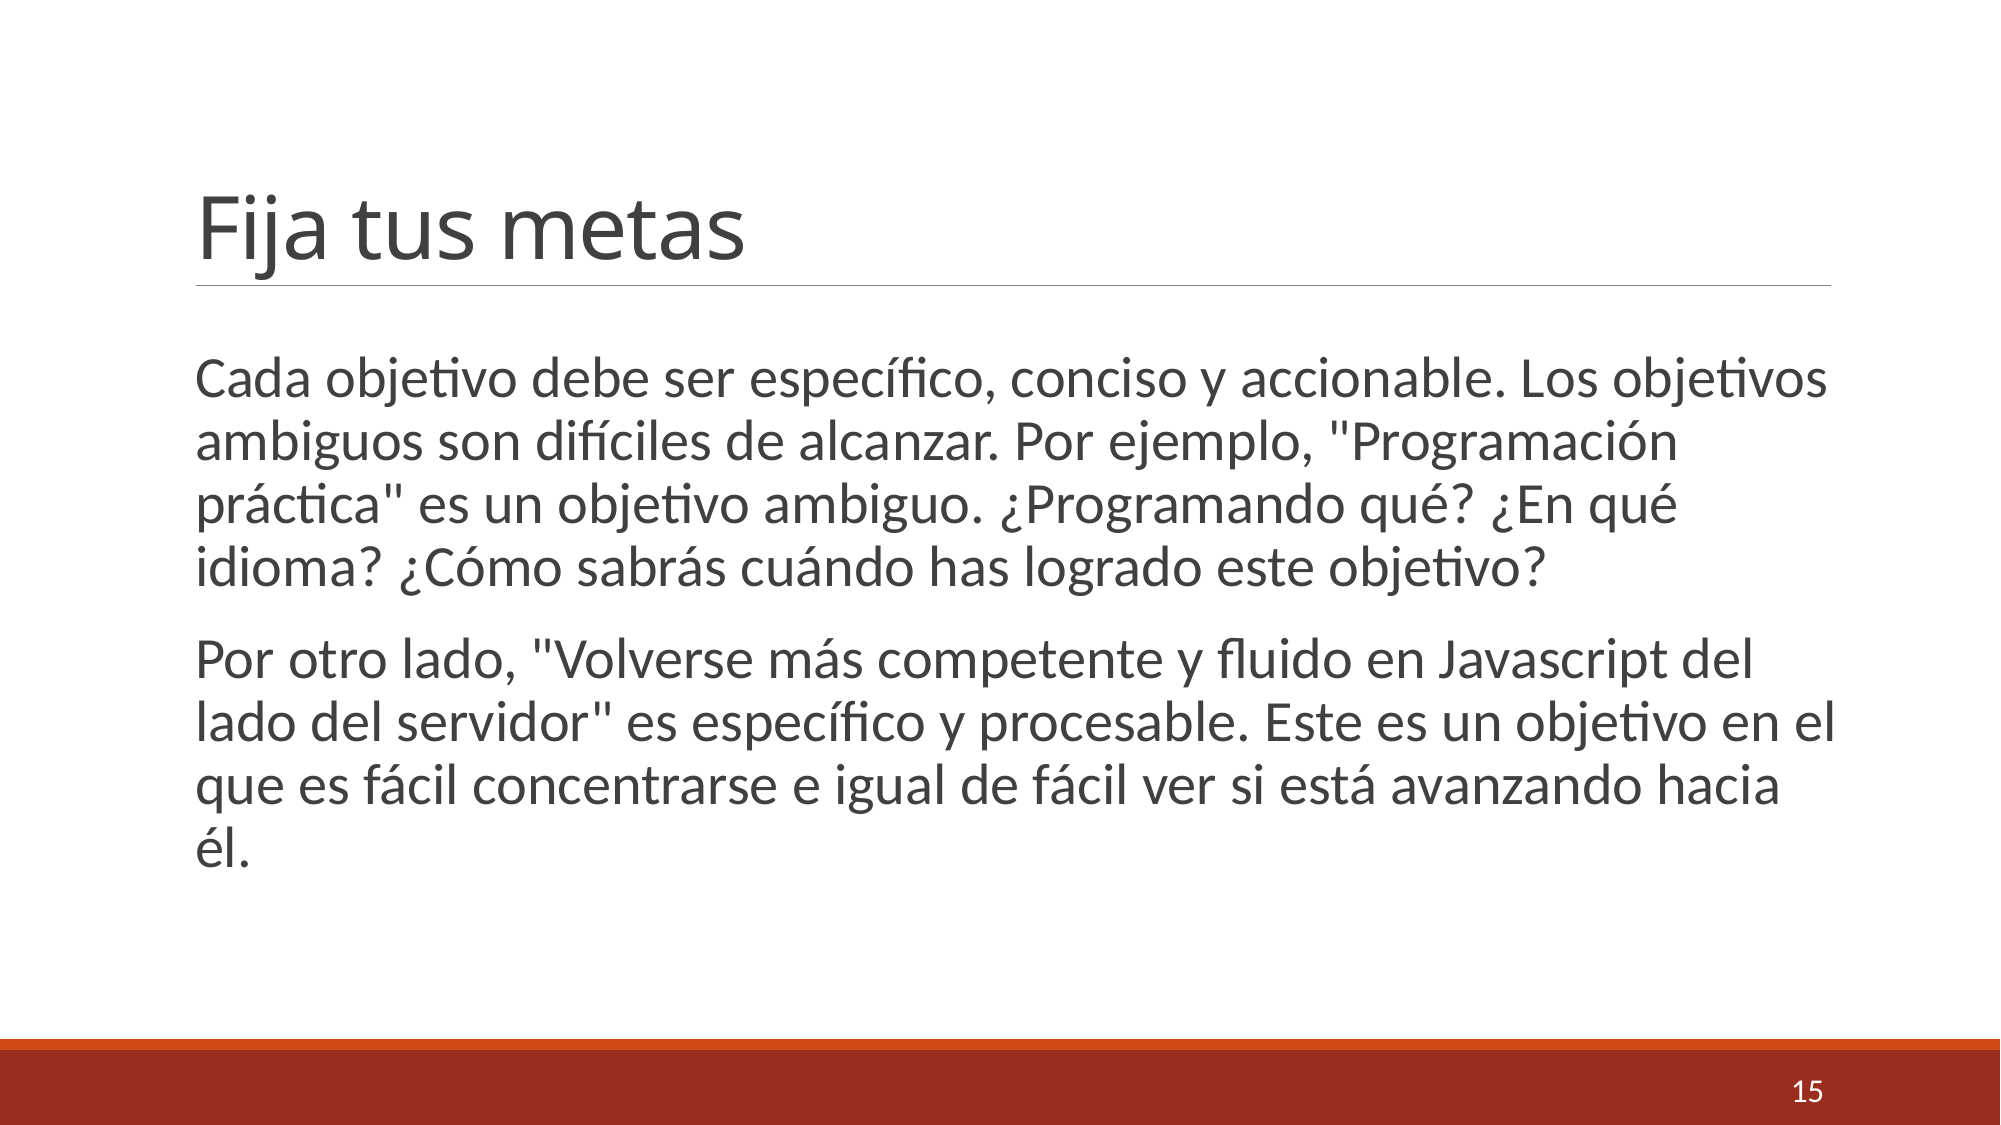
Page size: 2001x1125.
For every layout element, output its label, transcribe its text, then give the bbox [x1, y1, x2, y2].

list Cada objetivo debe ser específico, conciso y accionable. Los objetivos ambiguos son difíciles de alcanzar. Por ejemplo, "Programación práctica" es un objetivo ambiguo. ¿Programando qué? ¿En qué idioma? ¿Cómo sabrás cuándo has logrado este objetivo? Por otro lado, "Volverse más competente y fluido en Javascript del lado del servidor" es específico y procesable. Este es un objetivo en el que es fácil concentrarse e igual de fácil ver si está avanzando hacia él. [180, 339, 1840, 956]
slide_number 15 [1624, 1059, 1840, 1120]
title Fija tus metas [180, 47, 1883, 285]
